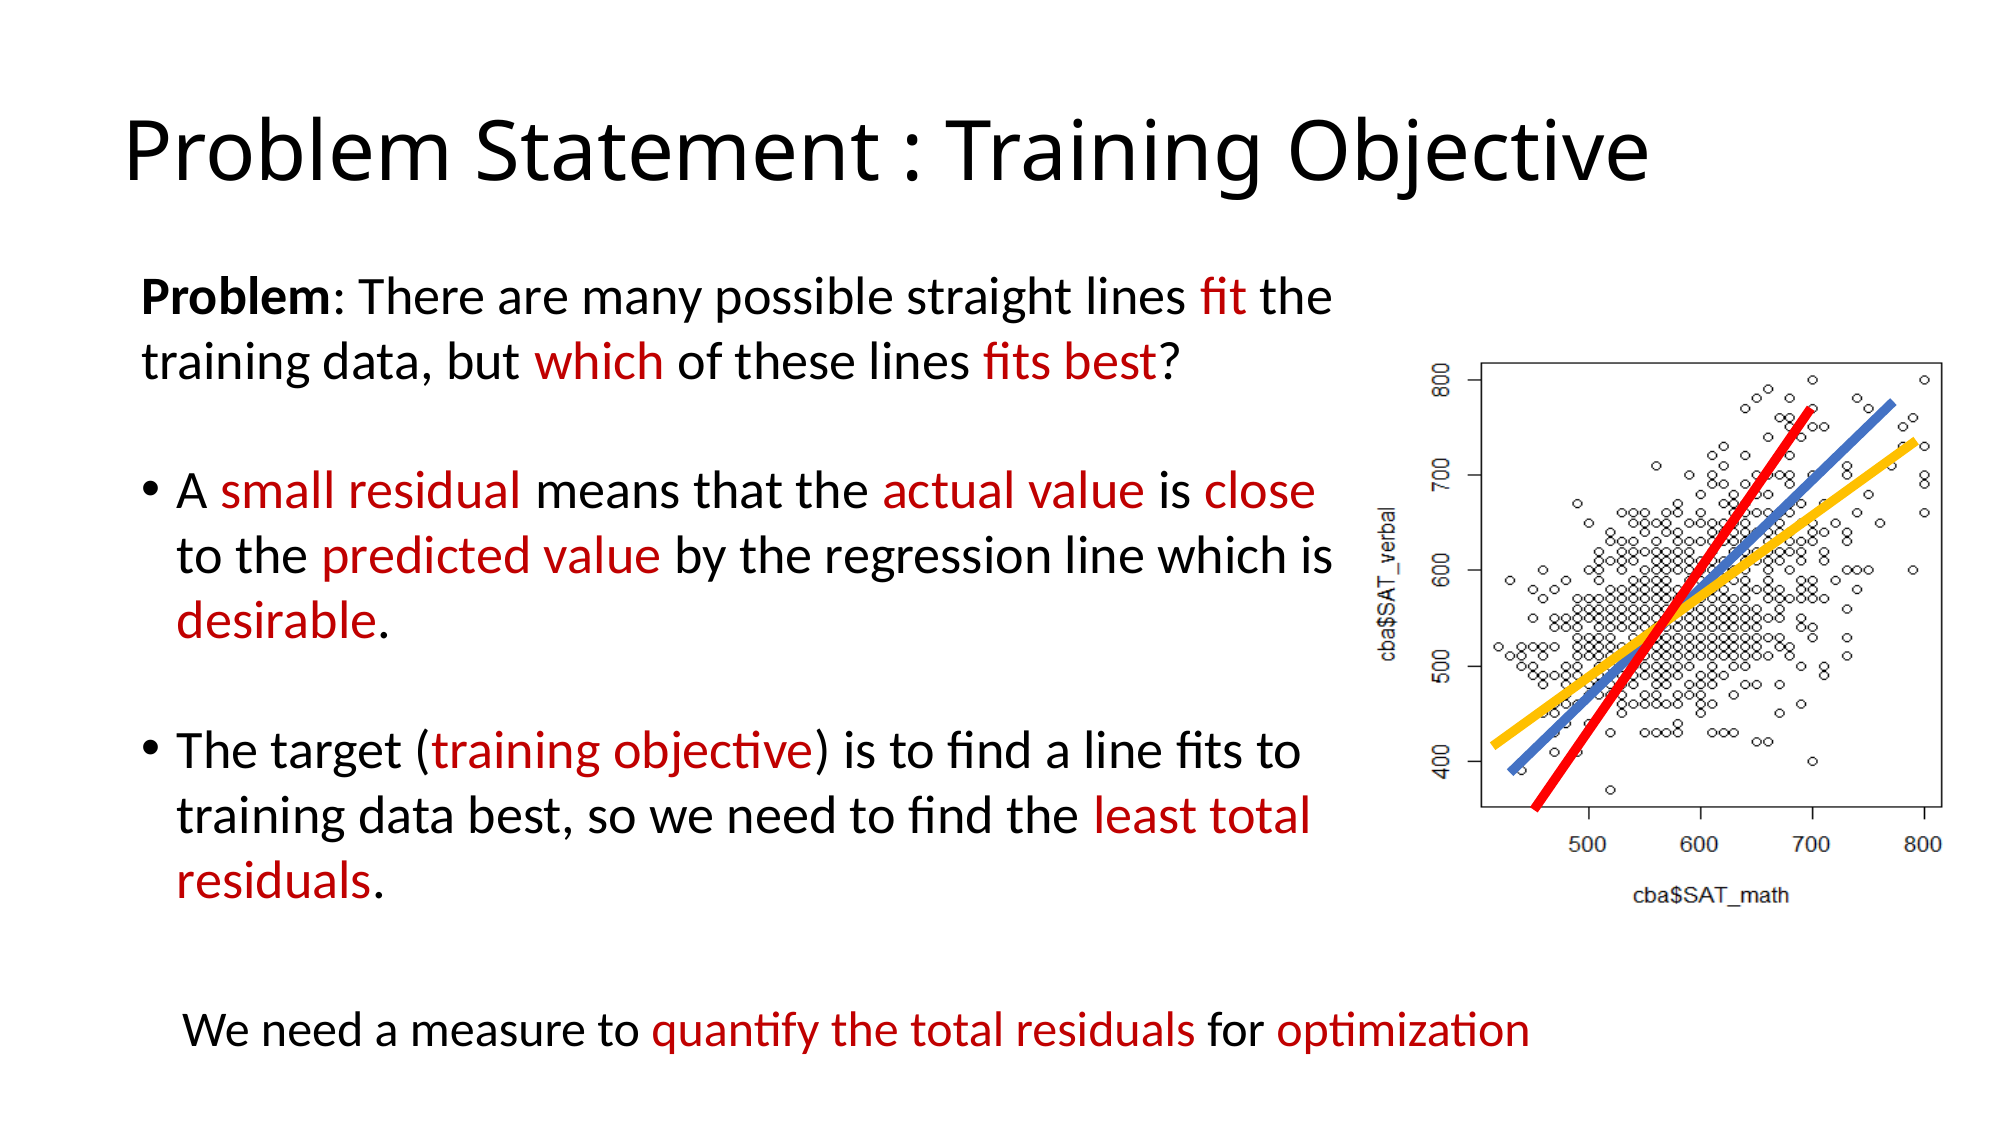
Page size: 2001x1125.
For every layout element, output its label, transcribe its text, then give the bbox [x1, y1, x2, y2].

text_box We need a measure to quantify the total residuals for optimization [167, 988, 1705, 1064]
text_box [1369, 261, 2000, 934]
title Problem Statement : Training Objective [107, 44, 1833, 261]
text_box Problem: There are many possible straight lines fit the training data, but which of these lines fits best? A small residual means that the actual value is close to the predicted value by the regression line which is desirable. The target (training objective) is to find a line fits to training data best, so we need to find the least total residuals. [70, 252, 1370, 1125]
